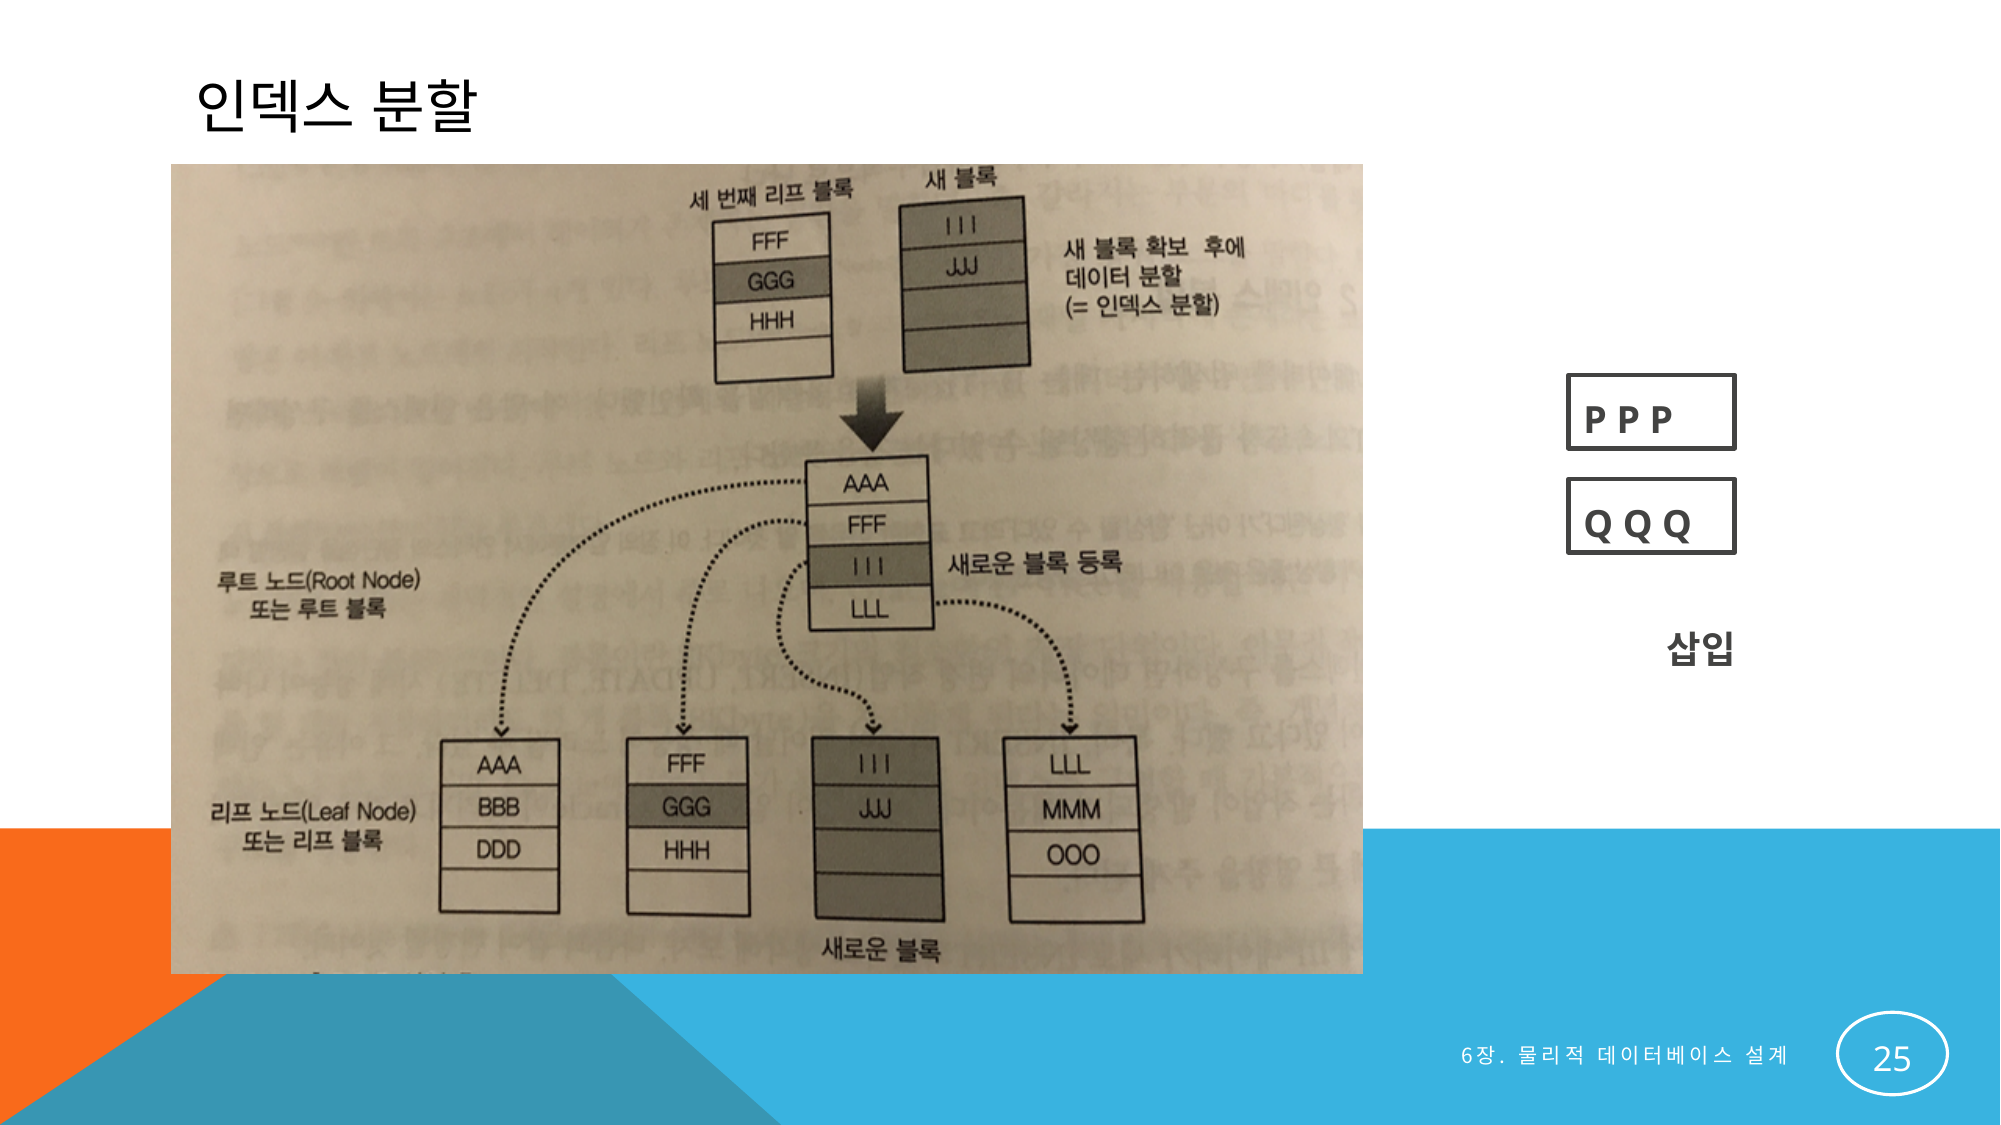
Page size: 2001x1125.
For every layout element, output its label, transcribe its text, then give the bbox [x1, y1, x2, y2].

footer 6장. 물리적 데이터베이스 설계 [769, 1031, 1803, 1076]
title 인덱스 분할 [180, 60, 1825, 150]
picture [171, 164, 1363, 975]
text_box P P P [1568, 375, 1735, 449]
slide_number 25 [1835, 1010, 1950, 1097]
text_box 삽입 [1651, 605, 1751, 679]
text_box Q Q Q [1568, 479, 1735, 553]
